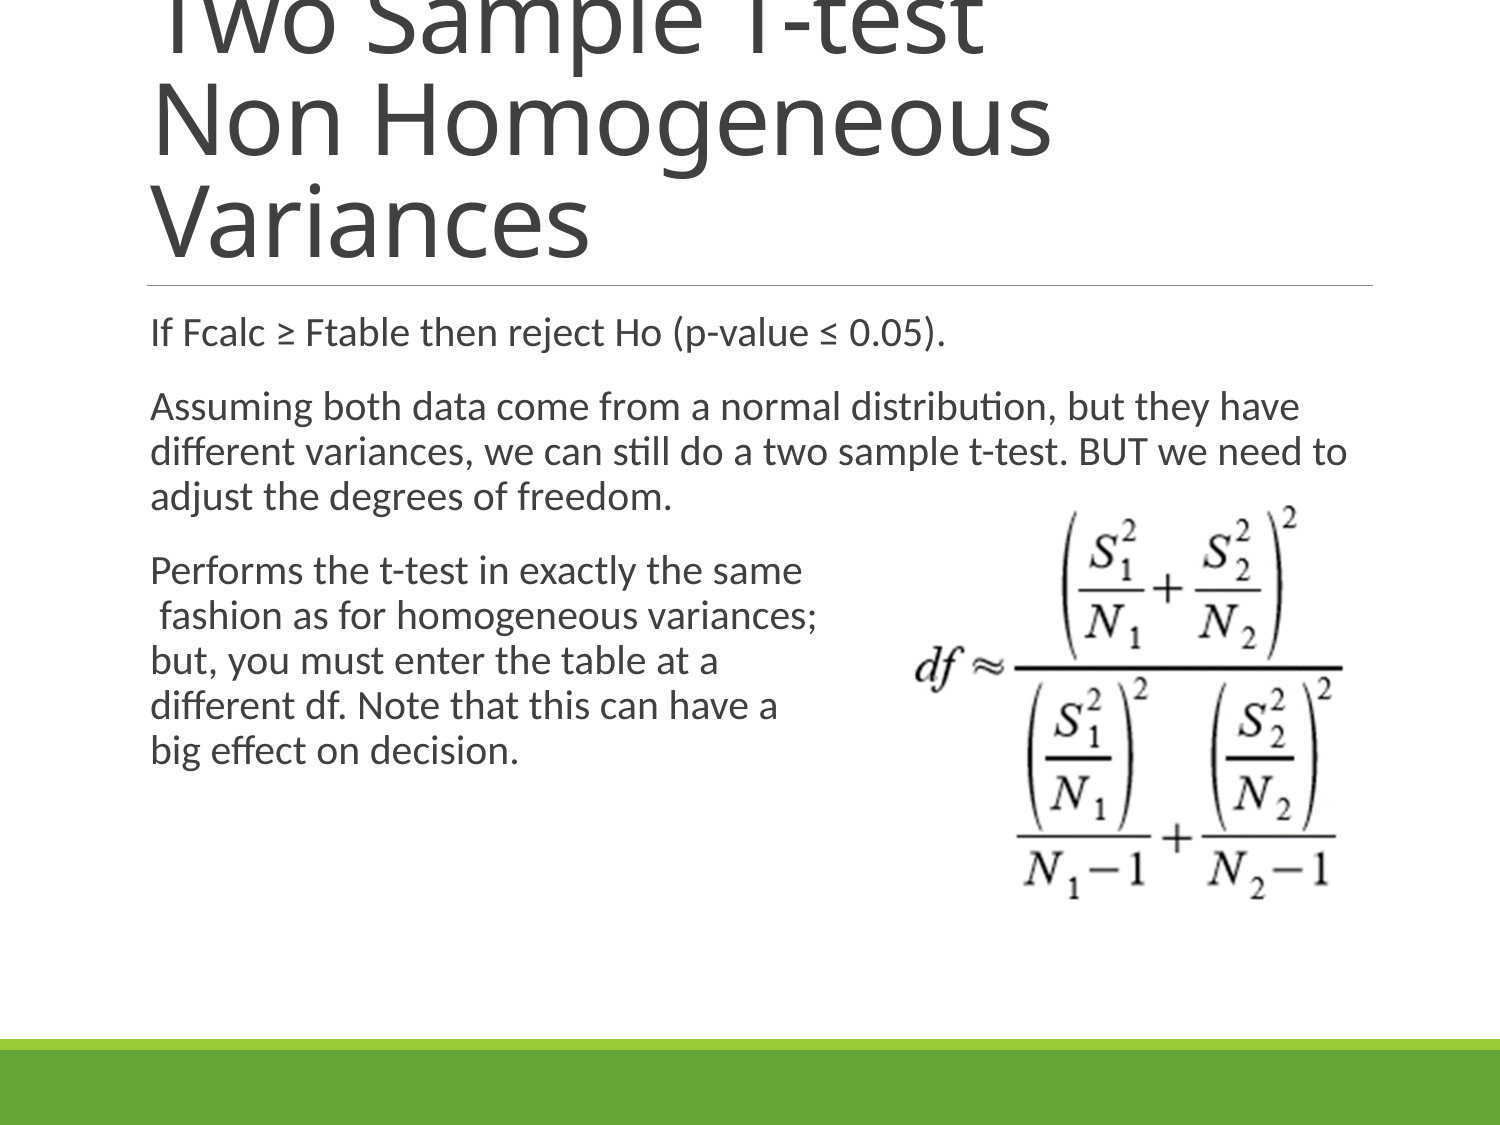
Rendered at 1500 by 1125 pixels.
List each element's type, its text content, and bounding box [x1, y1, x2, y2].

title Two Sample T-test Non Homogeneous Variances [135, 47, 1373, 285]
list If Fcalc ≥ Ftable then reject Ho (p-value ≤ 0.05). Assuming both data come from a normal distribution, but they have different variances, we can still do a two sample t-test. BUT we need to adjust the degrees of freedom. Performs the t-test in exactly the same fashion as for homogeneous variances; but, you must enter the table at a different df. Note that this can have a big effect on decision. [135, 302, 1373, 963]
picture [869, 471, 1373, 964]
